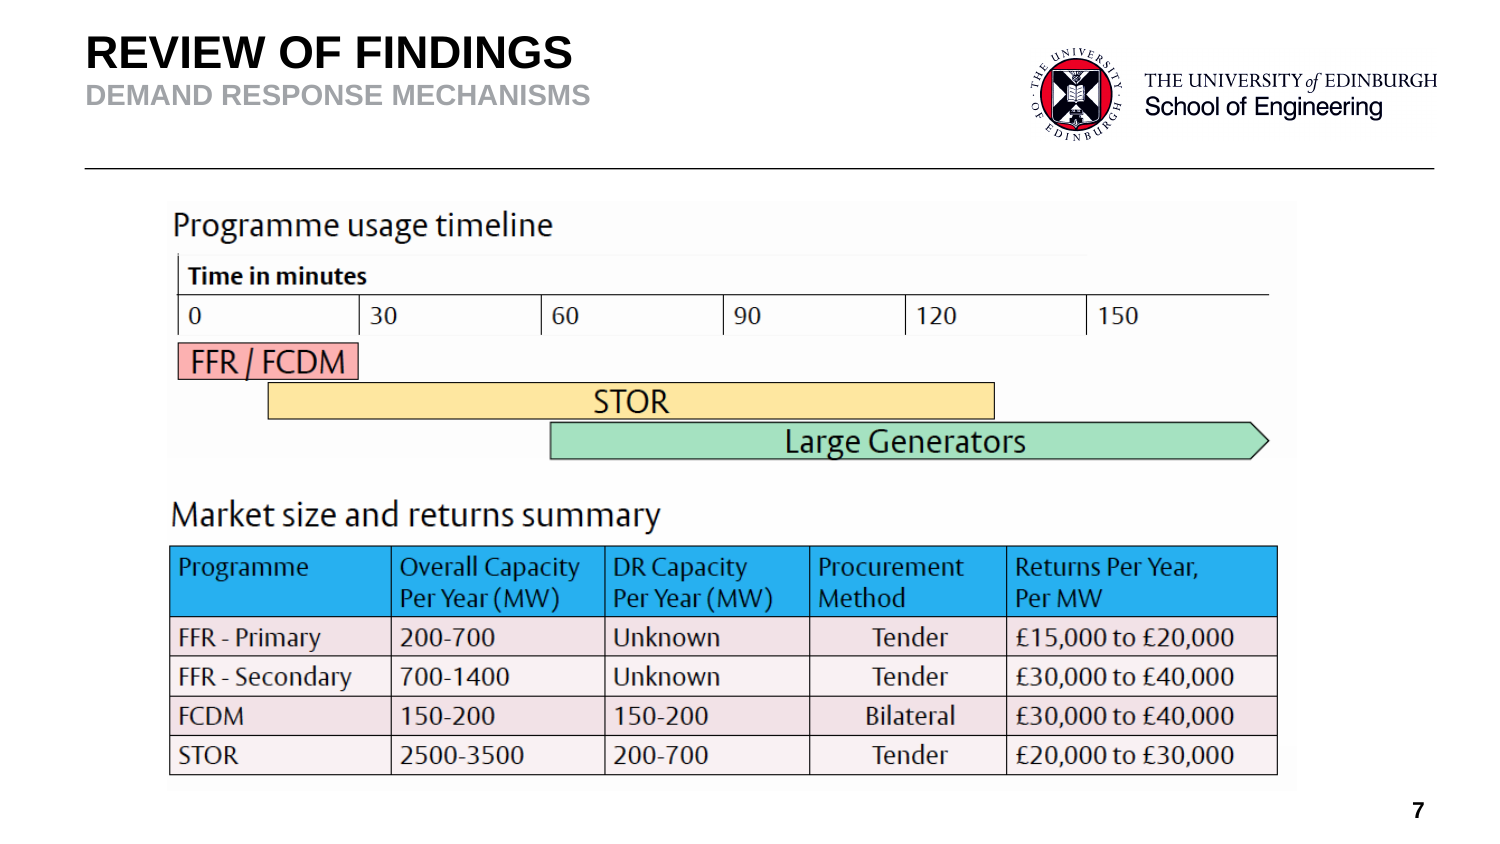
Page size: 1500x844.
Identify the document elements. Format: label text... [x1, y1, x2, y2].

title REVIEW OF FINDINGS DEMAND RESPONSE MECHANISMS [85, 26, 1013, 145]
picture [1030, 48, 1437, 141]
picture [167, 200, 1297, 792]
